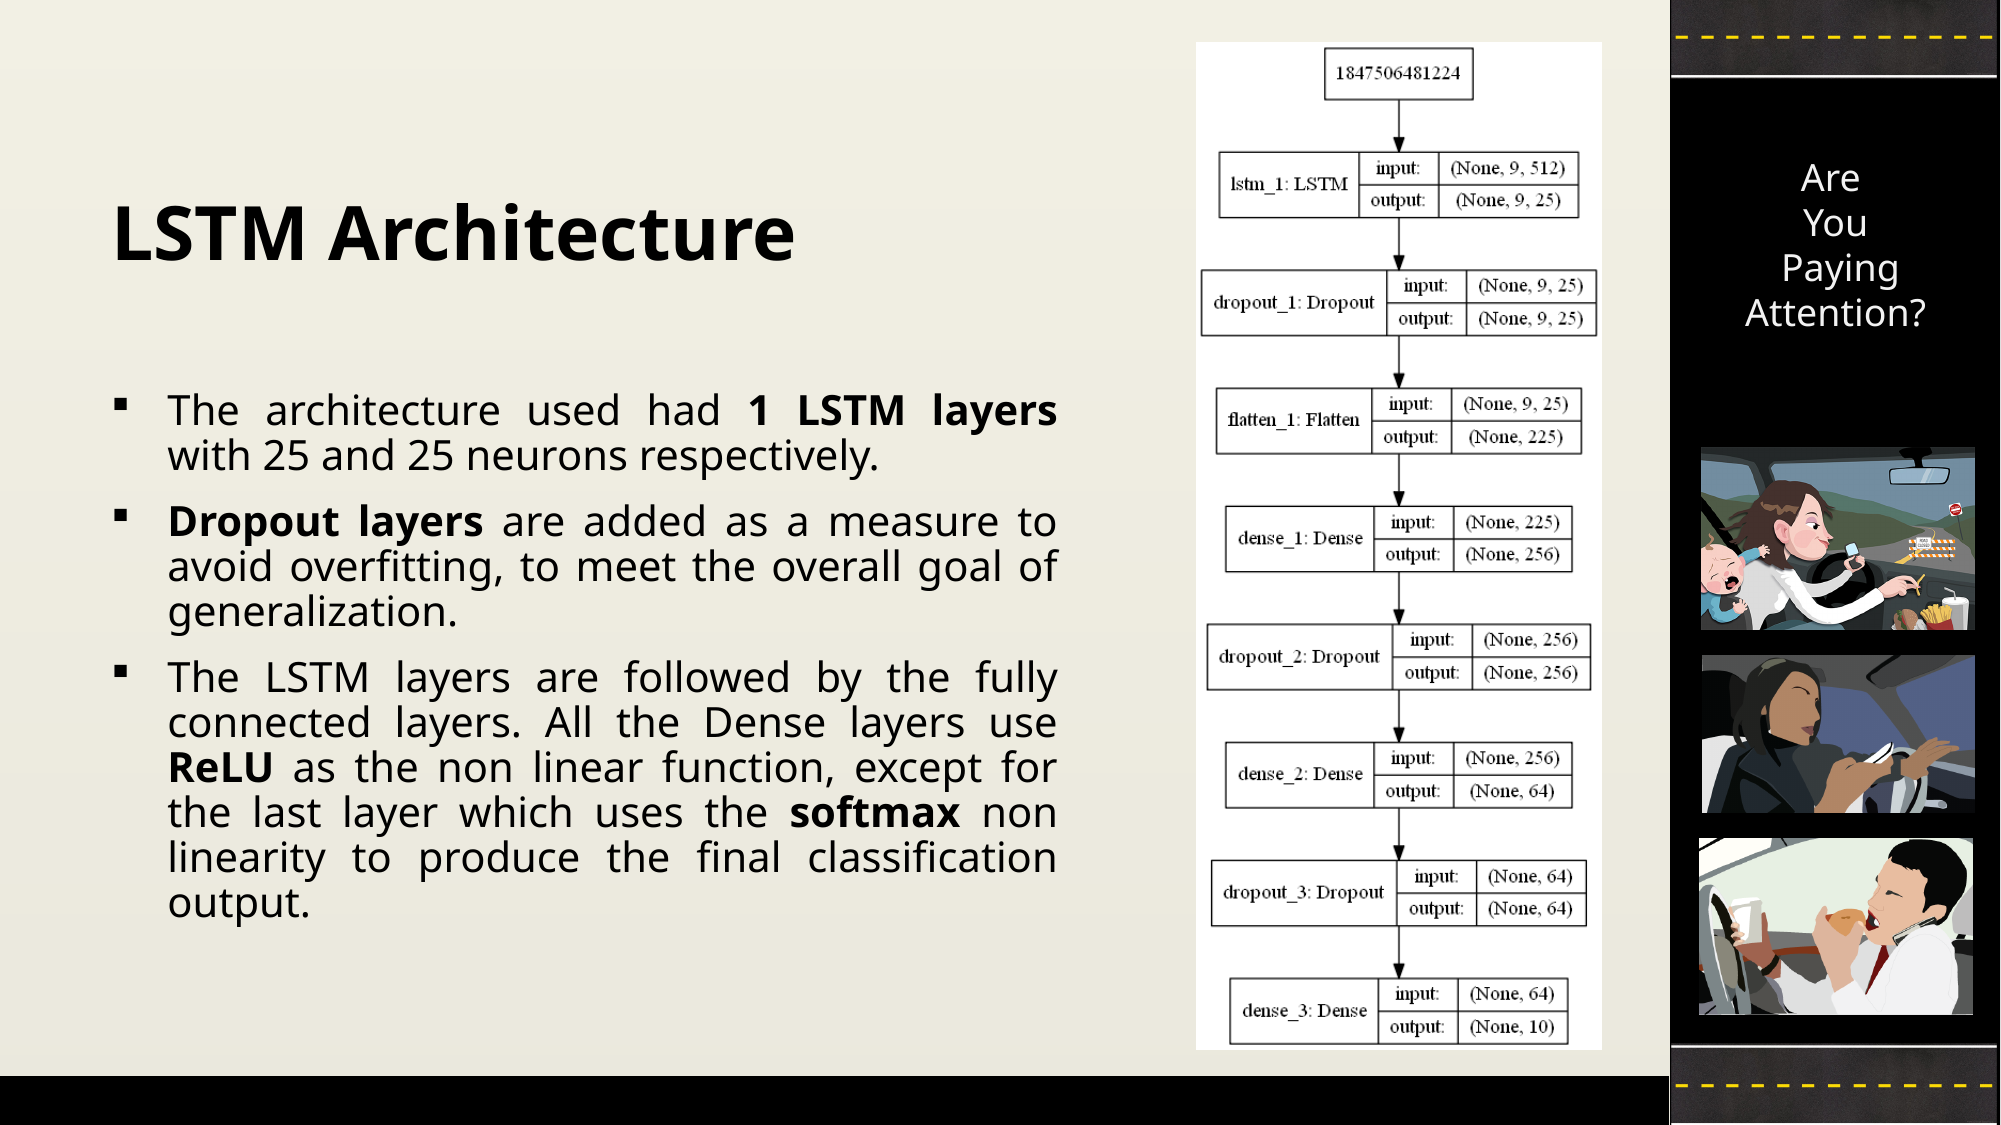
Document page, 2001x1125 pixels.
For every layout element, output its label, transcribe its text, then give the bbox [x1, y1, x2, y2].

picture [1671, 0, 1997, 79]
picture [1671, 1043, 1997, 1125]
picture [1701, 447, 1975, 630]
picture [1196, 42, 1602, 1050]
title LSTM Architecture [96, 148, 1196, 324]
list The architecture used had 1 LSTM layers with 25 and 25 neurons respectively. Dropout layers are added as a measure to avoid overfitting, to meet the overall goal of generalization. The LSTM layers are followed by the fully connected layers. All the Dense layers use ReLU as the non linear function, except for the last layer which uses the softmax non linearity to produce the final classification output. [96, 381, 1074, 907]
picture [1699, 838, 1973, 1015]
picture [1702, 655, 1975, 813]
